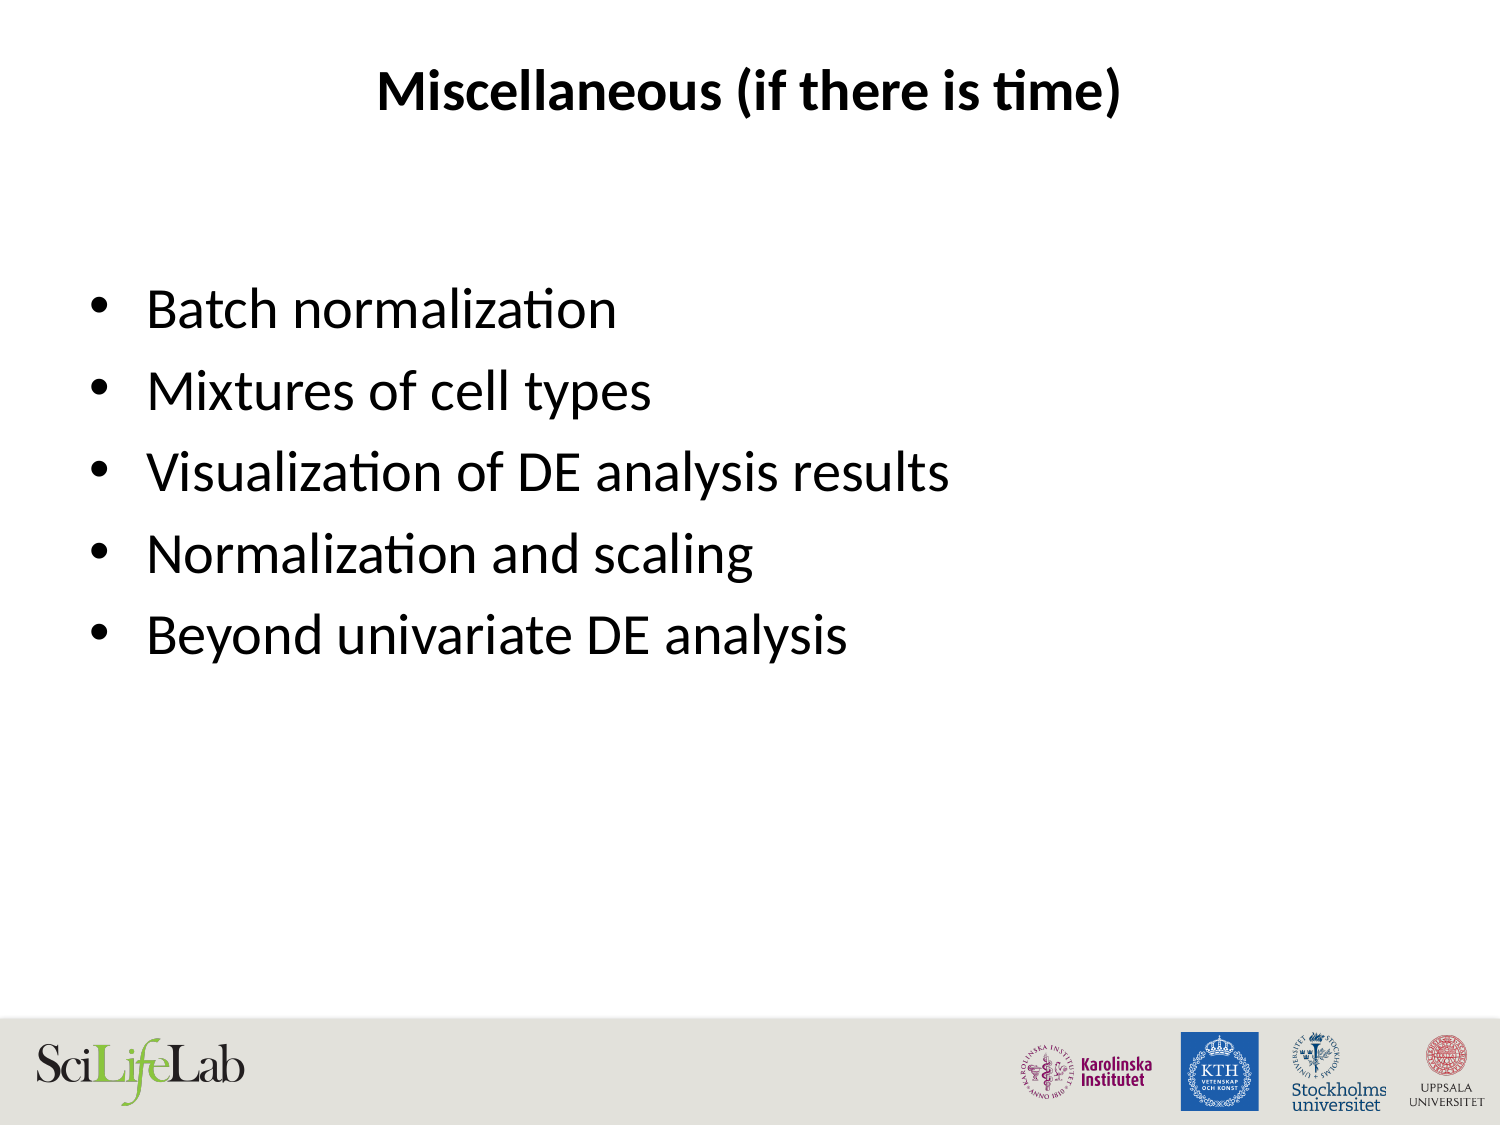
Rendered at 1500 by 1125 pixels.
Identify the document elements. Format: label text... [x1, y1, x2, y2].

list Batch normalization Mixtures of cell types Visualization of DE analysis results Normalization and scaling Beyond univariate DE analysis [75, 262, 1425, 1005]
title Miscellaneous (if there is time) [75, 45, 1425, 153]
